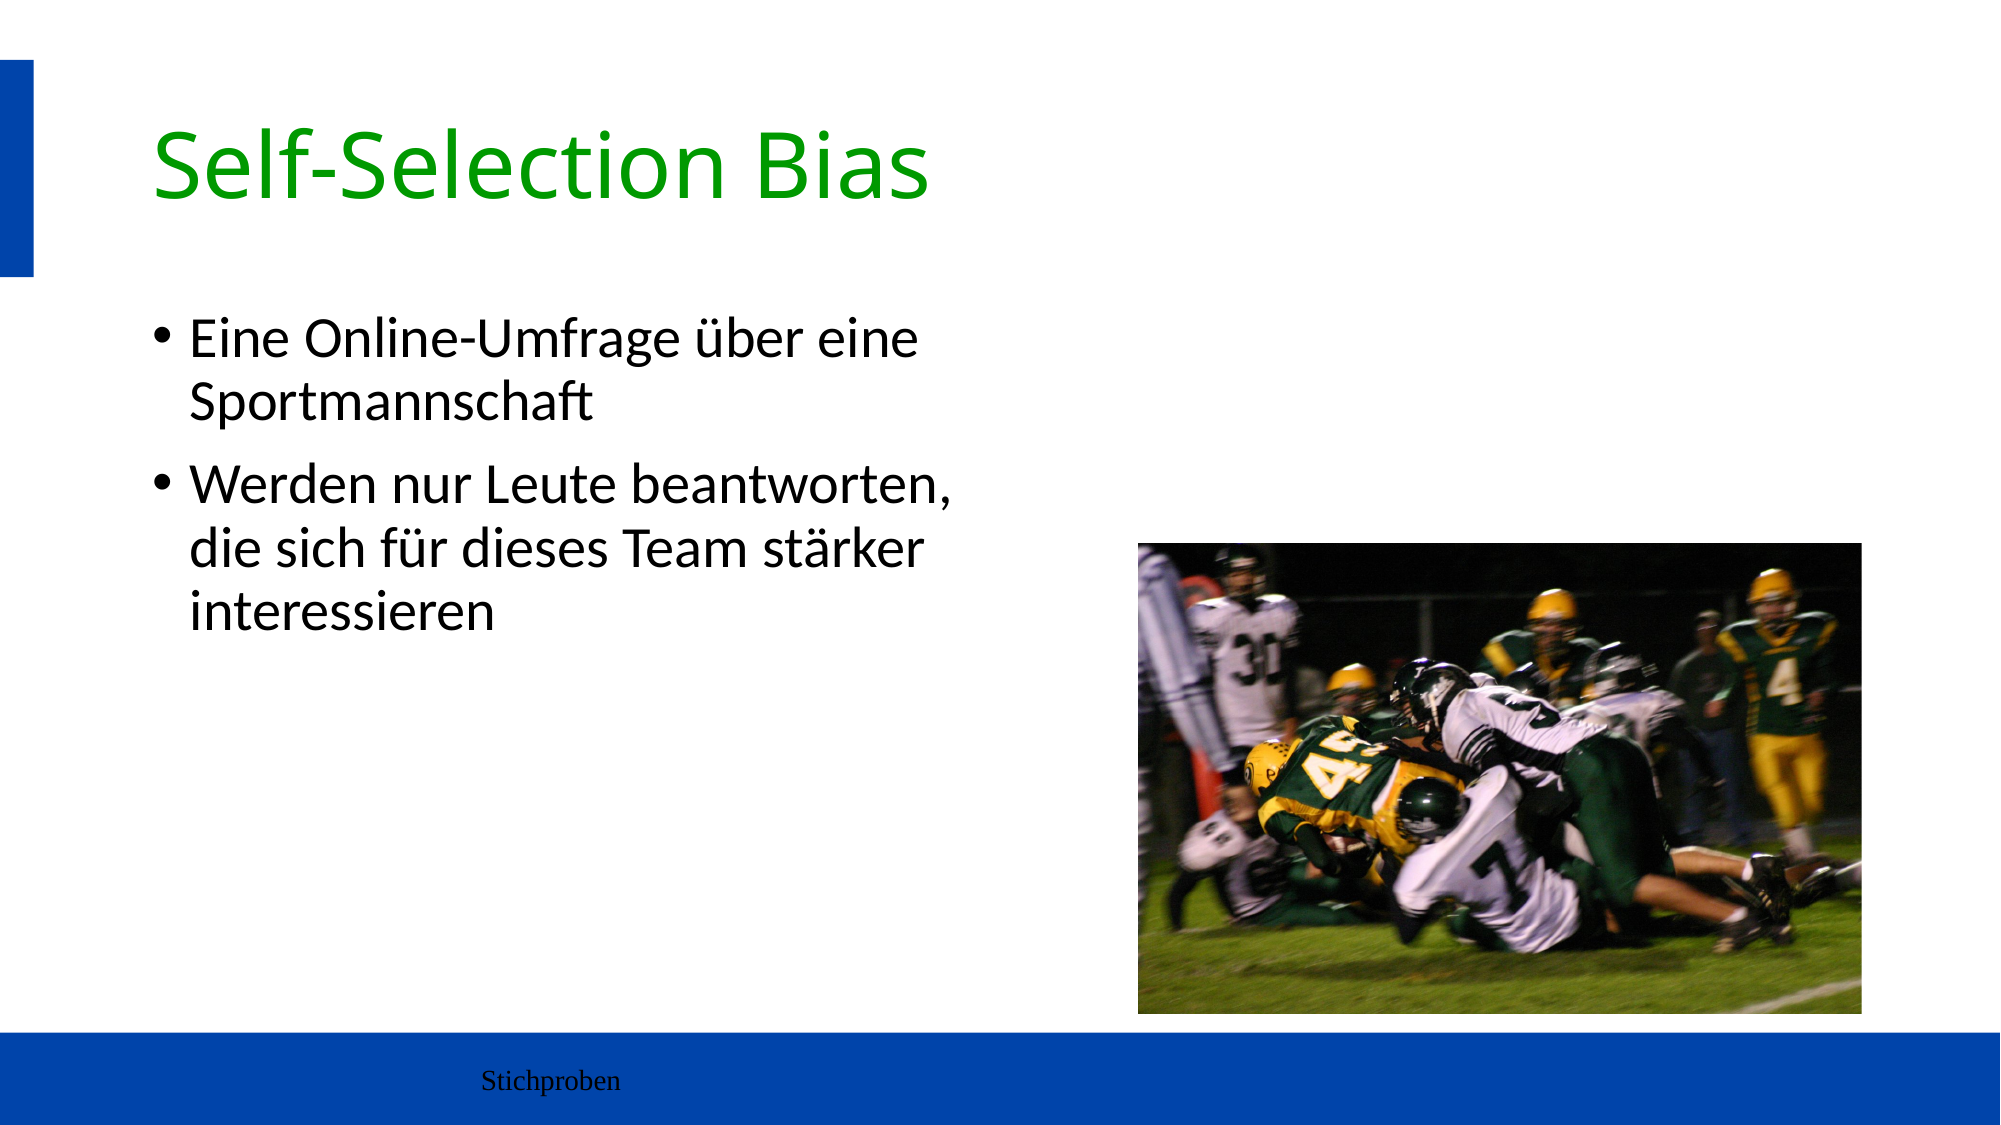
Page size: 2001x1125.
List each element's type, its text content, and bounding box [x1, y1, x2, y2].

title Self-Selection Bias [137, 59, 1863, 278]
list Eine Online-Umfrage über eine Sportmannschaft Werden nur Leute beantworten, die sich für dieses Team stärker interessieren [137, 299, 1050, 1014]
picture [1138, 543, 1862, 1014]
footer Stichproben [31, 1048, 1071, 1109]
